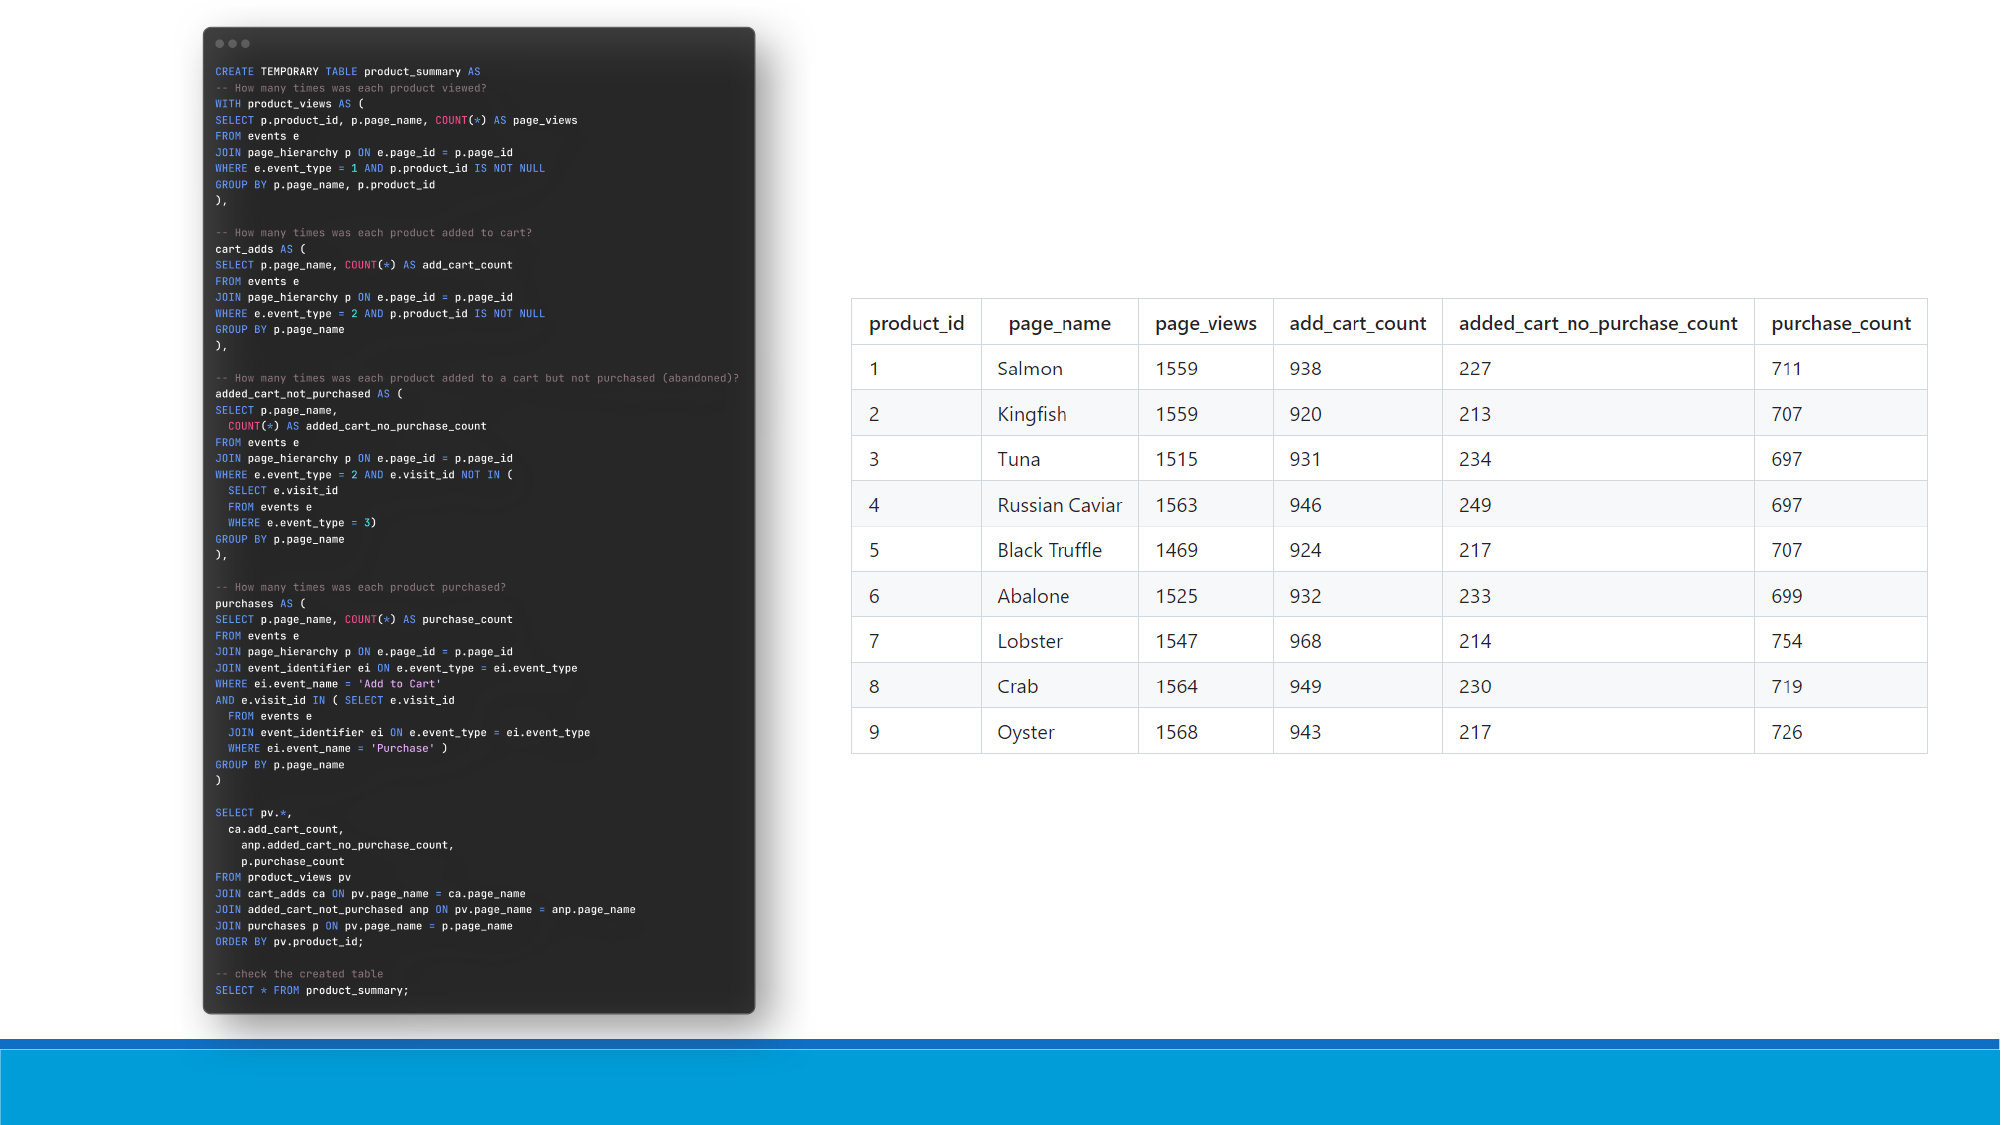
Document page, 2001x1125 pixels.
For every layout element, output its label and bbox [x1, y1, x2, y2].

picture [157, 0, 800, 1049]
picture [847, 292, 1933, 761]
